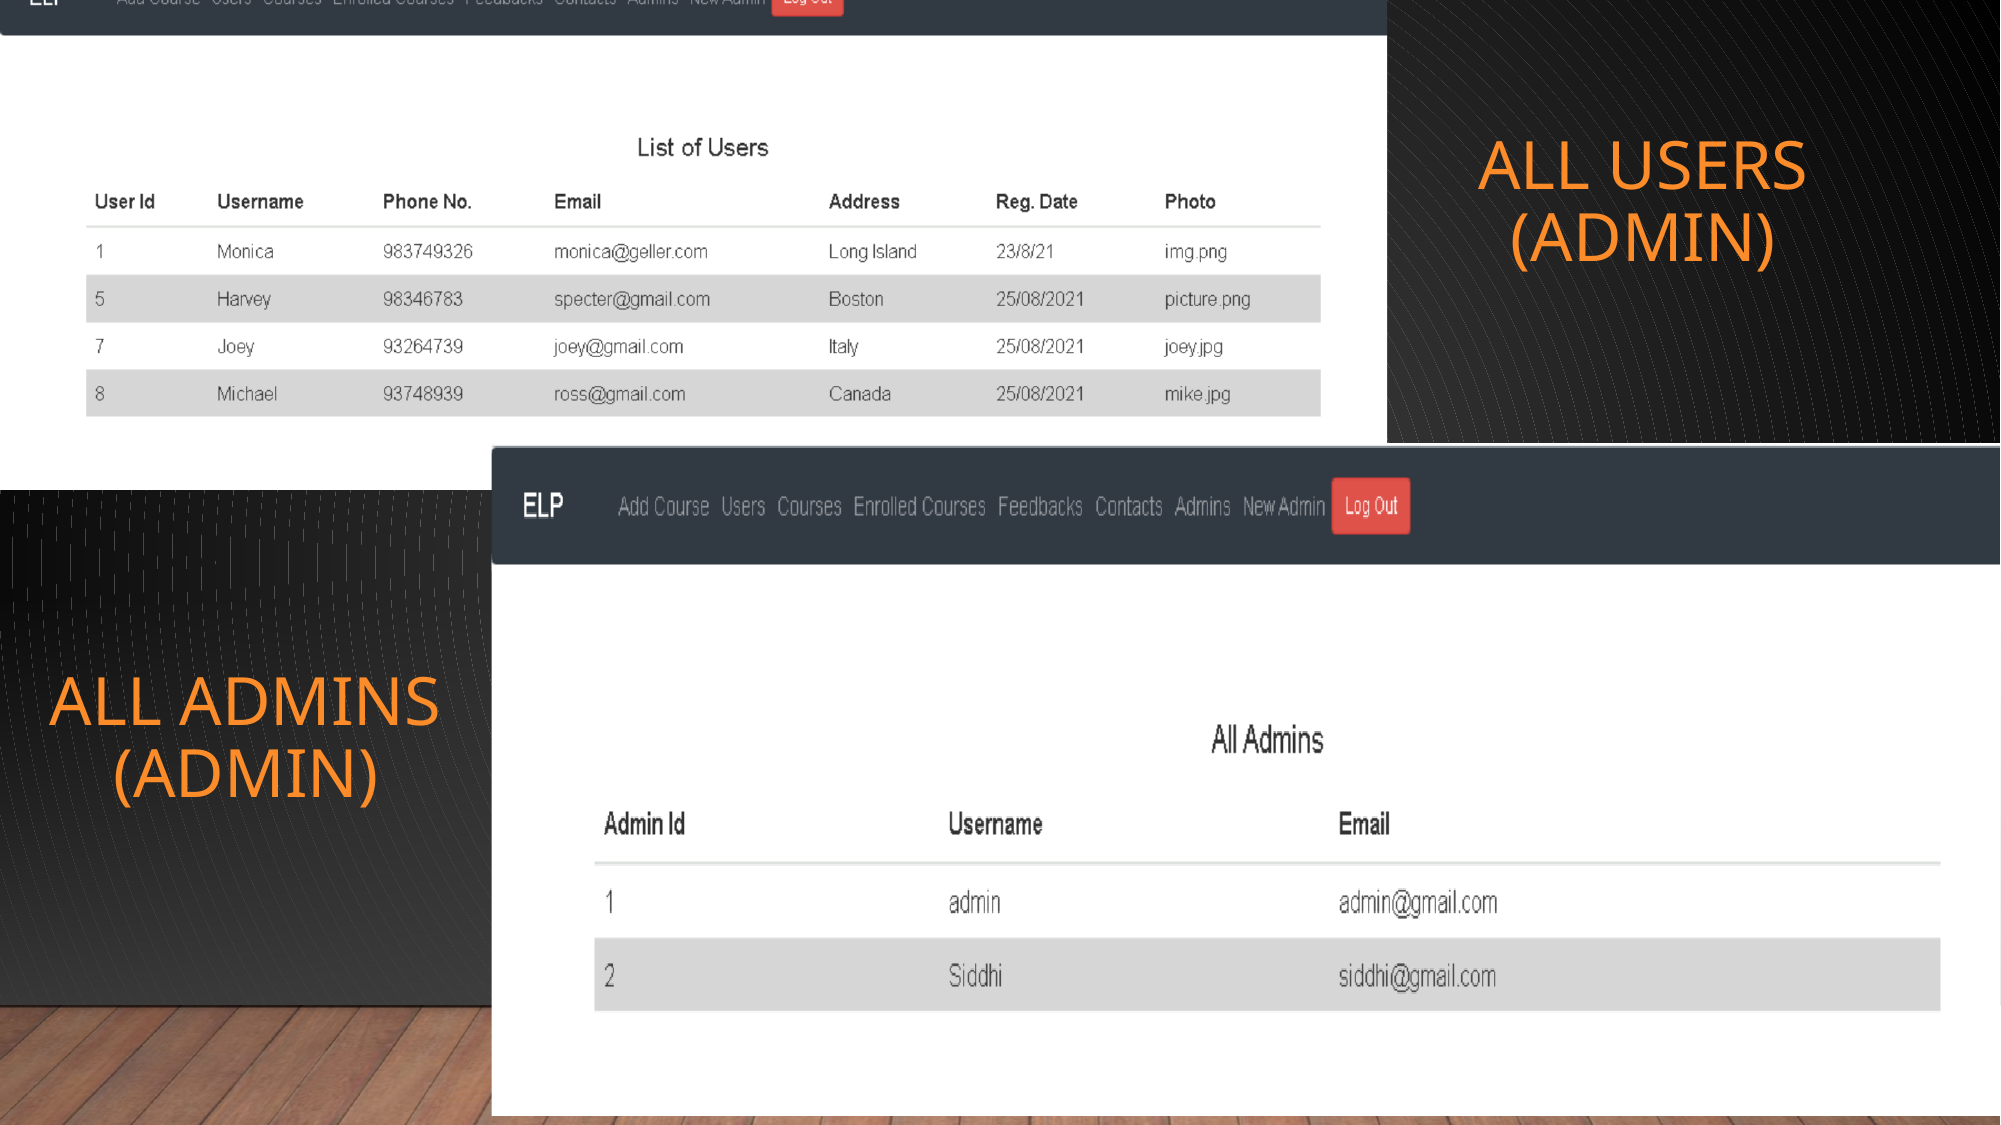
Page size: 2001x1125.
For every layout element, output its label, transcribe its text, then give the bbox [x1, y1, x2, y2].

picture [0, 0, 2000, 1125]
text_box All users (admin) [1388, 124, 2000, 299]
text_box All admins (admin) [0, 660, 491, 835]
